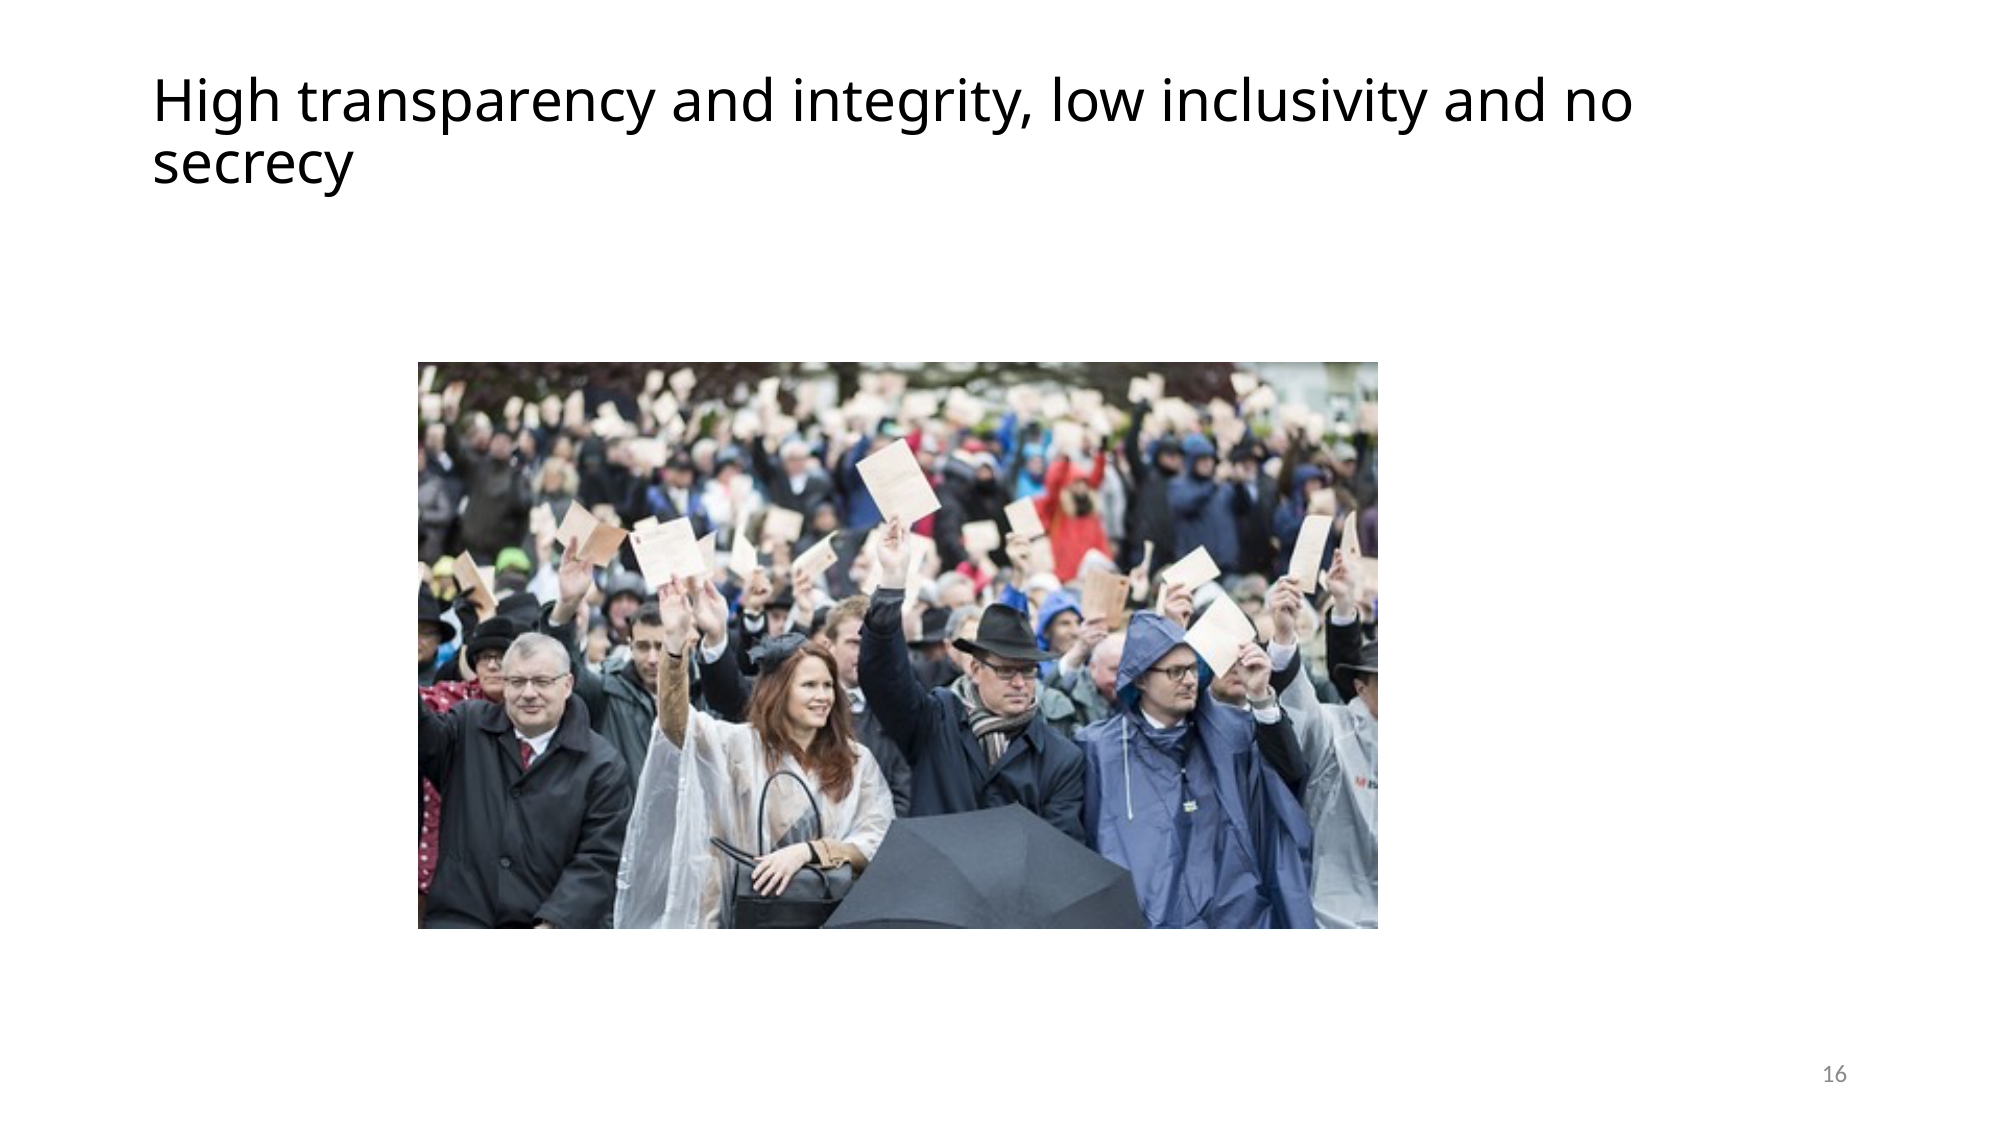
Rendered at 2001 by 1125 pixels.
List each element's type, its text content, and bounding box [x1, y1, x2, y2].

title High transparency and integrity, low inclusivity and no secrecy [137, 59, 1863, 278]
slide_number 16 [1412, 1042, 1863, 1103]
picture [418, 361, 1378, 929]
